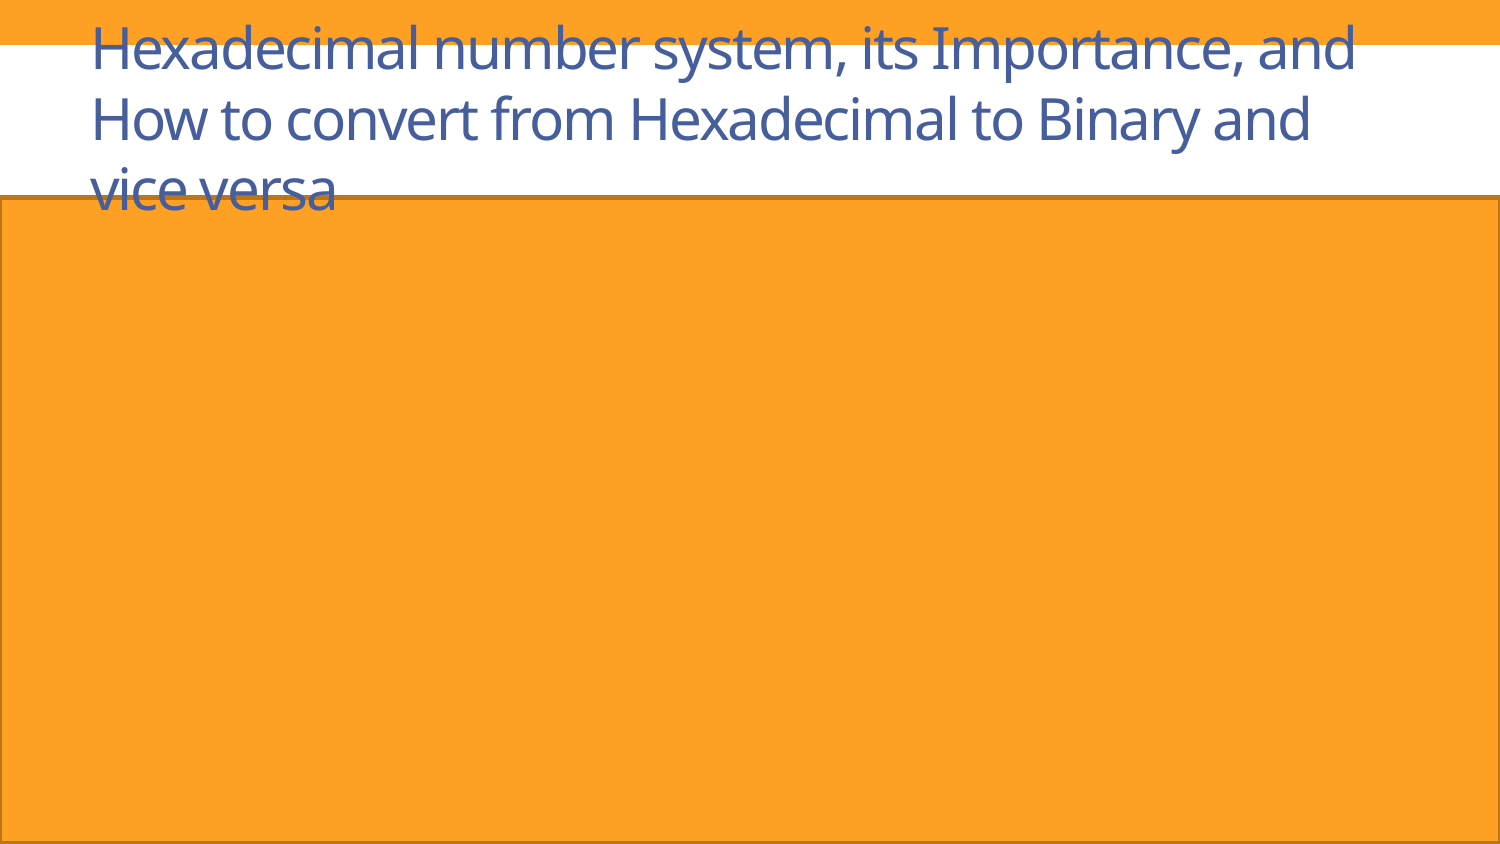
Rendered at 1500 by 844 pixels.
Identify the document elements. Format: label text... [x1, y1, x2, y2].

text_box [0, 195, 1500, 844]
title Hexadecimal number system, its Importance, and How to convert from Hexadecimal to Binary and vice versa [75, 55, 1425, 178]
